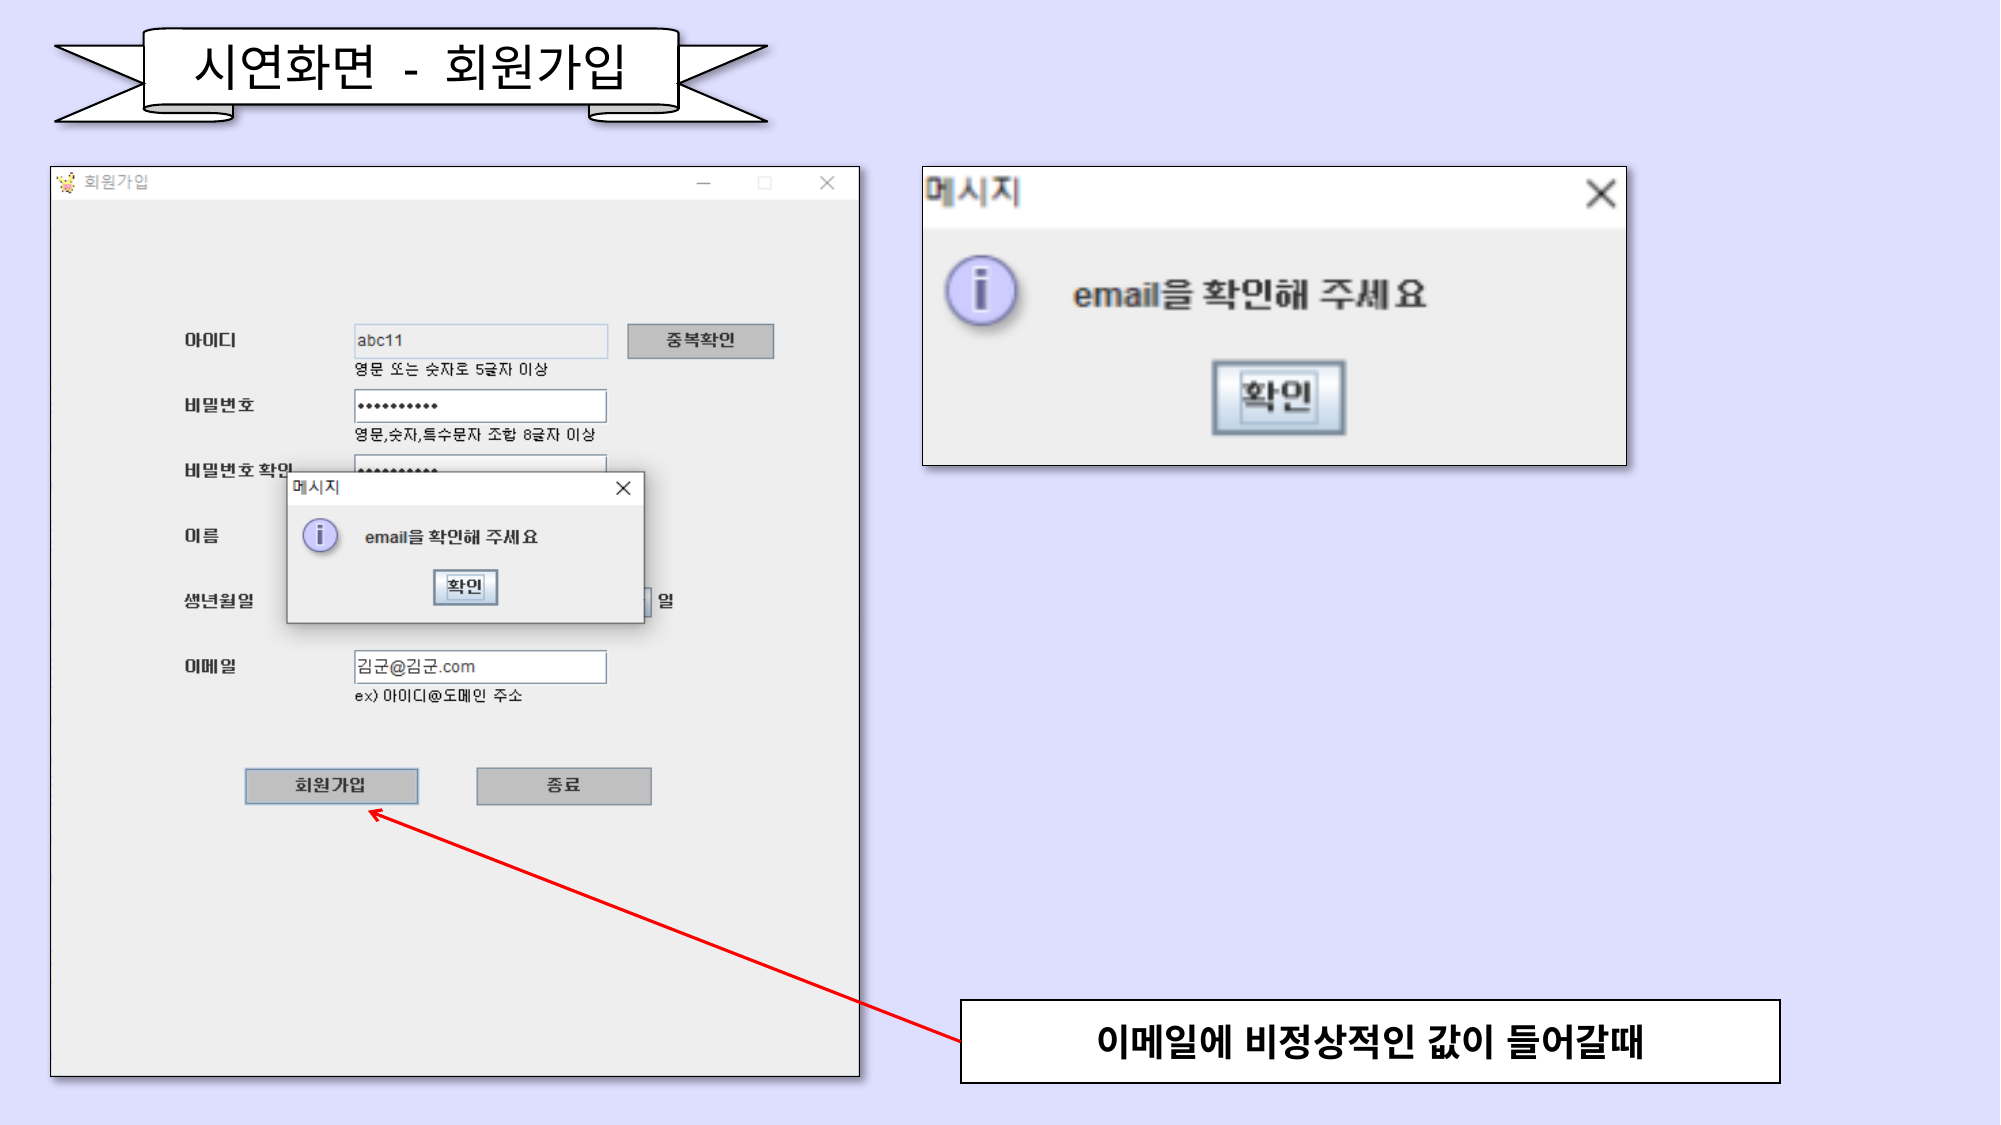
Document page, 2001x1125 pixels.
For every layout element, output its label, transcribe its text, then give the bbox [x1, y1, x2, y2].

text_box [367, 810, 961, 1042]
text_box 시연화면 - 회원가입 [54, 27, 769, 123]
picture [50, 165, 860, 1077]
text_box 이메일에 비정상적인 값이 들어갈때 [960, 999, 1781, 1084]
picture [922, 165, 1627, 466]
